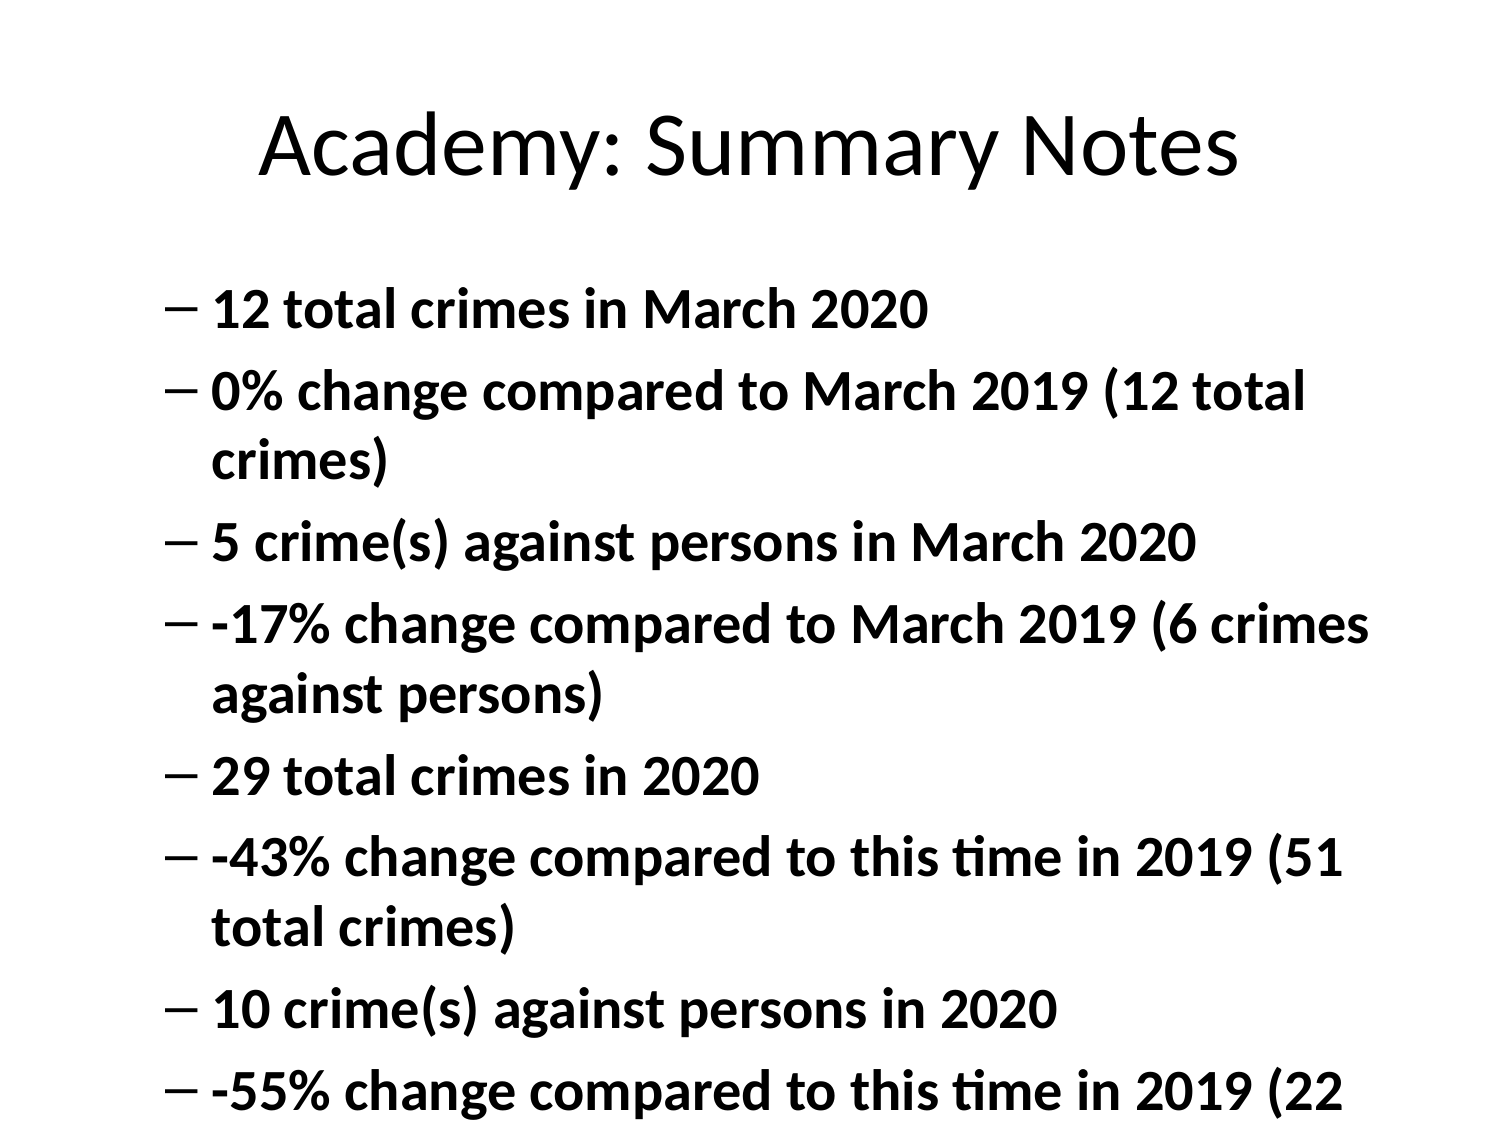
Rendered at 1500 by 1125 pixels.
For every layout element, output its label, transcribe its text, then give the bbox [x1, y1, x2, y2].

list 12 total crimes in March 2020 0% change compared to March 2019 (12 total crimes) 5 crime(s) against persons in March 2020 -17% change compared to March 2019 (6 crimes against persons) 29 total crimes in 2020 -43% change compared to this time in 2019 (51 total crimes) 10 crime(s) against persons in 2020 -55% change compared to this time in 2019 (22 crimes against persons) [75, 262, 1425, 1005]
title Academy: Summary Notes [75, 45, 1425, 233]
